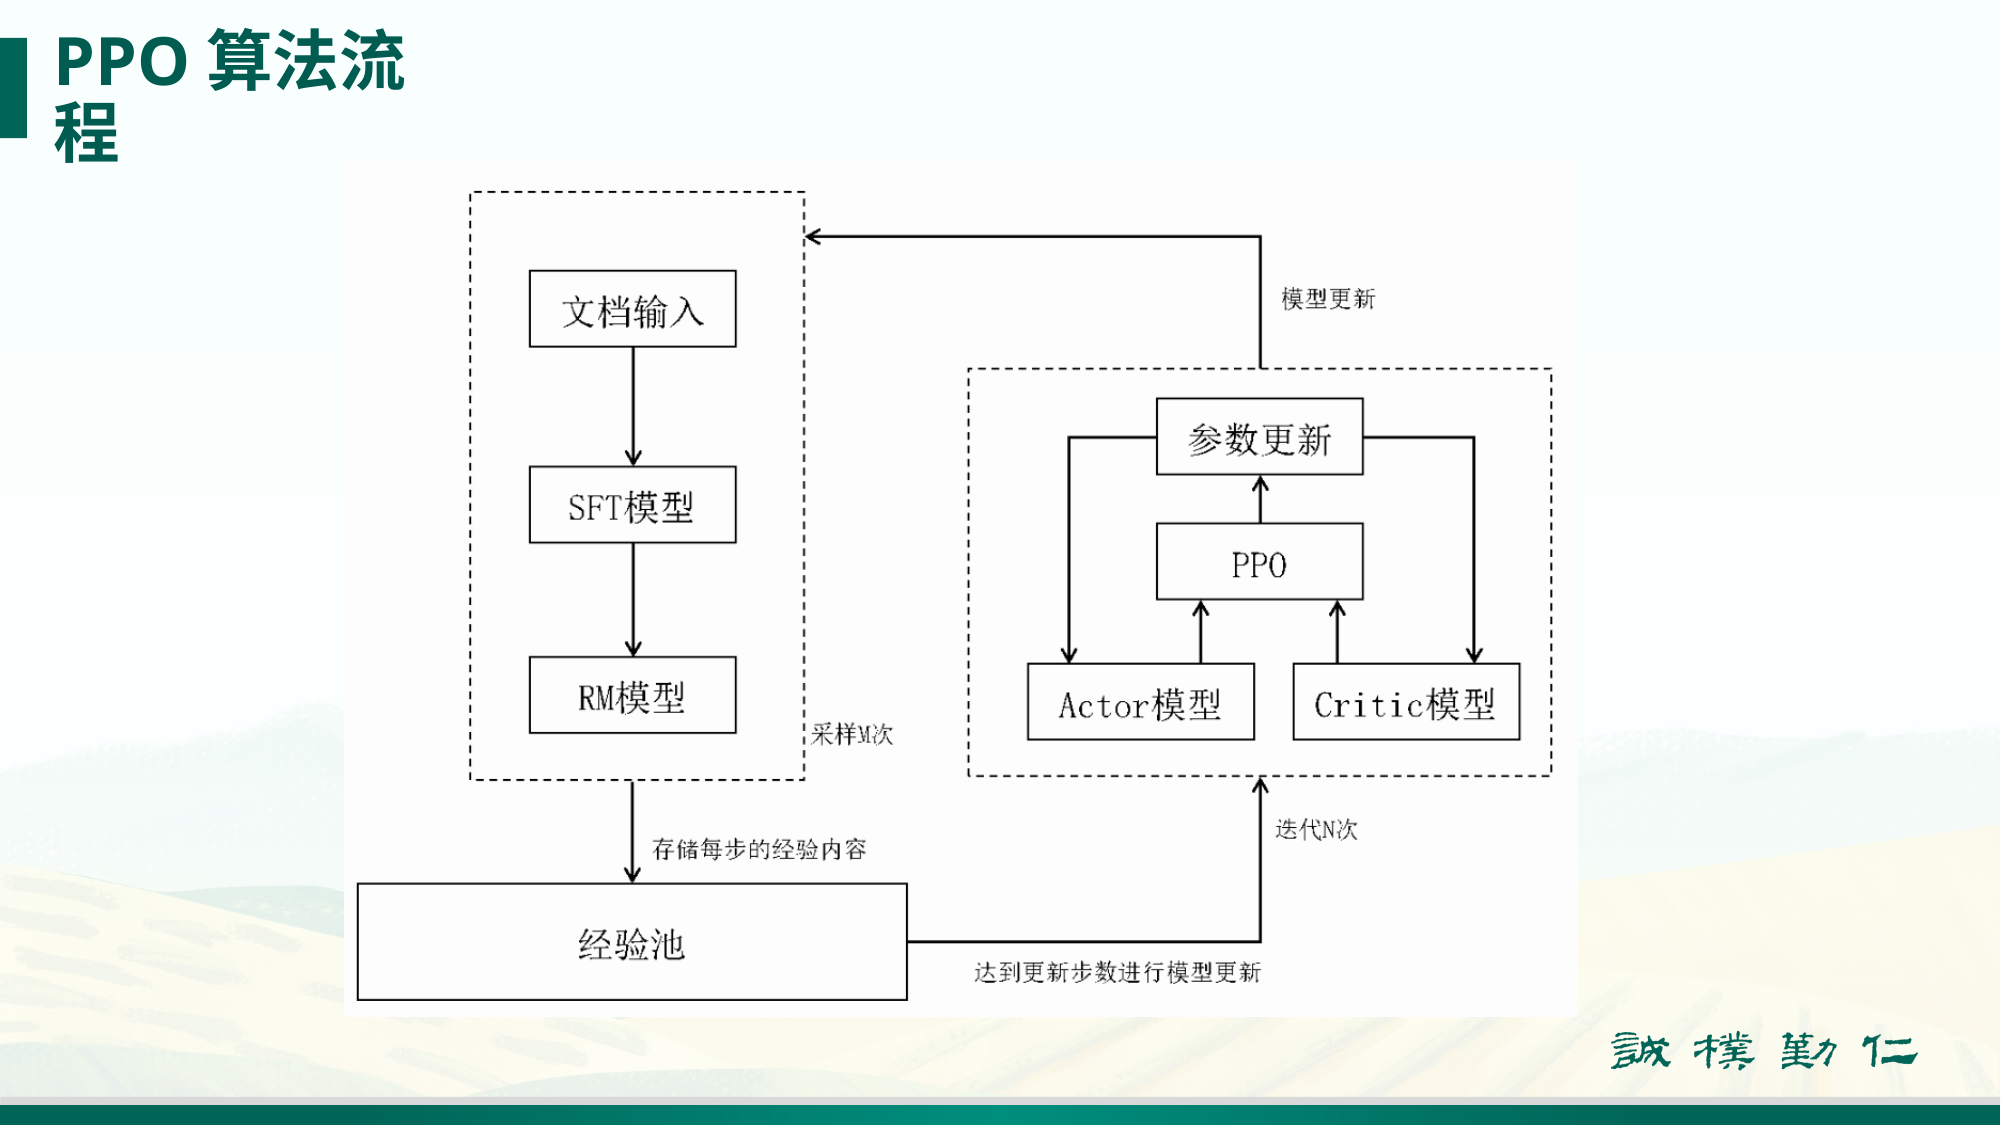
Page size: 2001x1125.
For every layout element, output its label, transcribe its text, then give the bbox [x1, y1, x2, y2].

title PPO算法流程 [38, 55, 486, 144]
picture [1611, 1017, 1918, 1084]
picture [344, 160, 1578, 1018]
